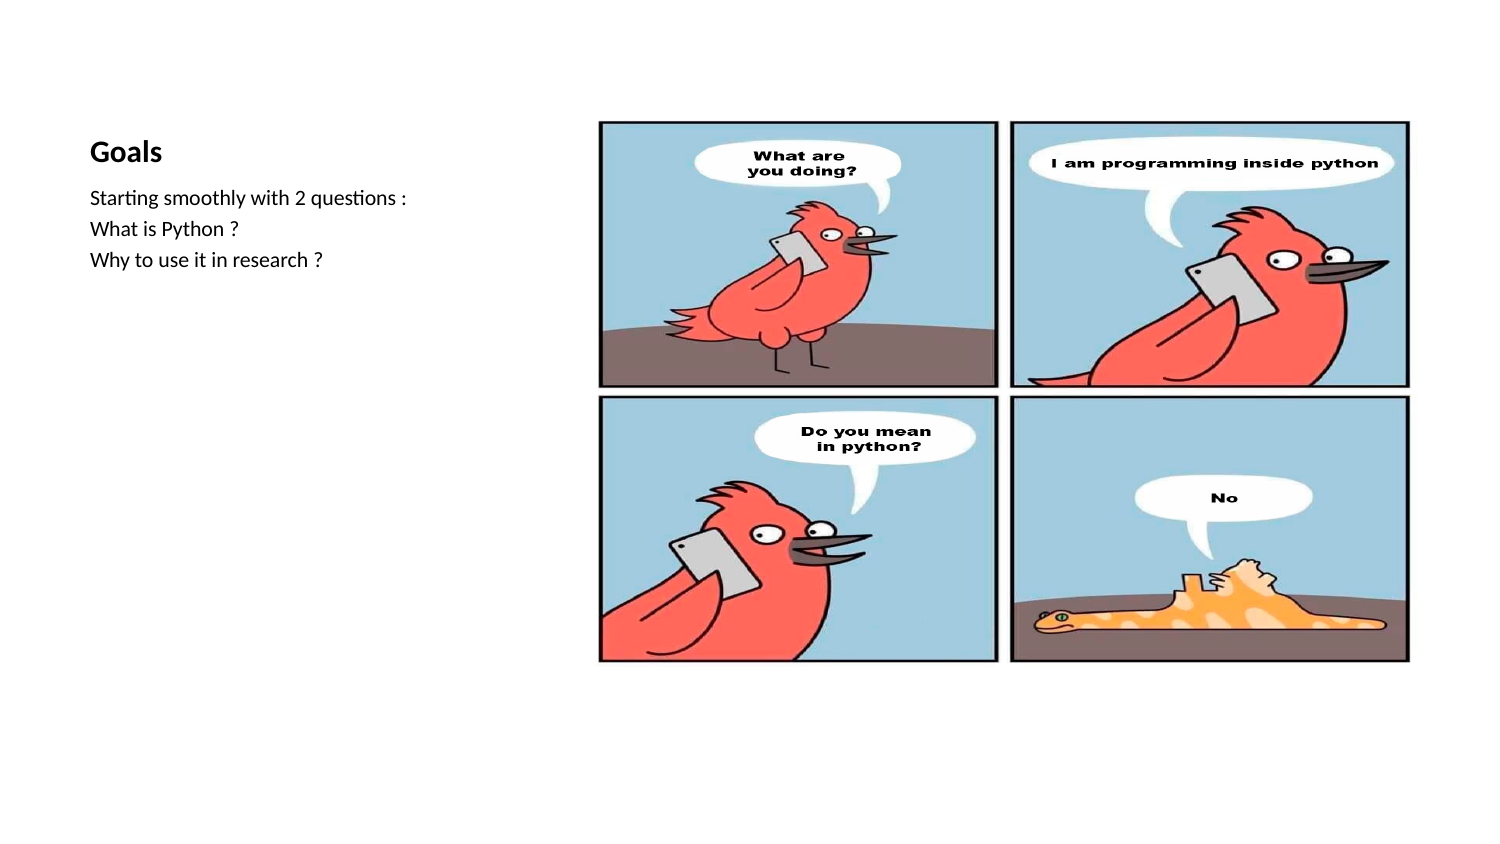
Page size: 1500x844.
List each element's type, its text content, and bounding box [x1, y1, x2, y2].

title Goals [75, 33, 569, 176]
list Starting smoothly with 2 questions : What is Python ? Why to use it in research ? [75, 176, 569, 754]
picture [585, 112, 1424, 671]
